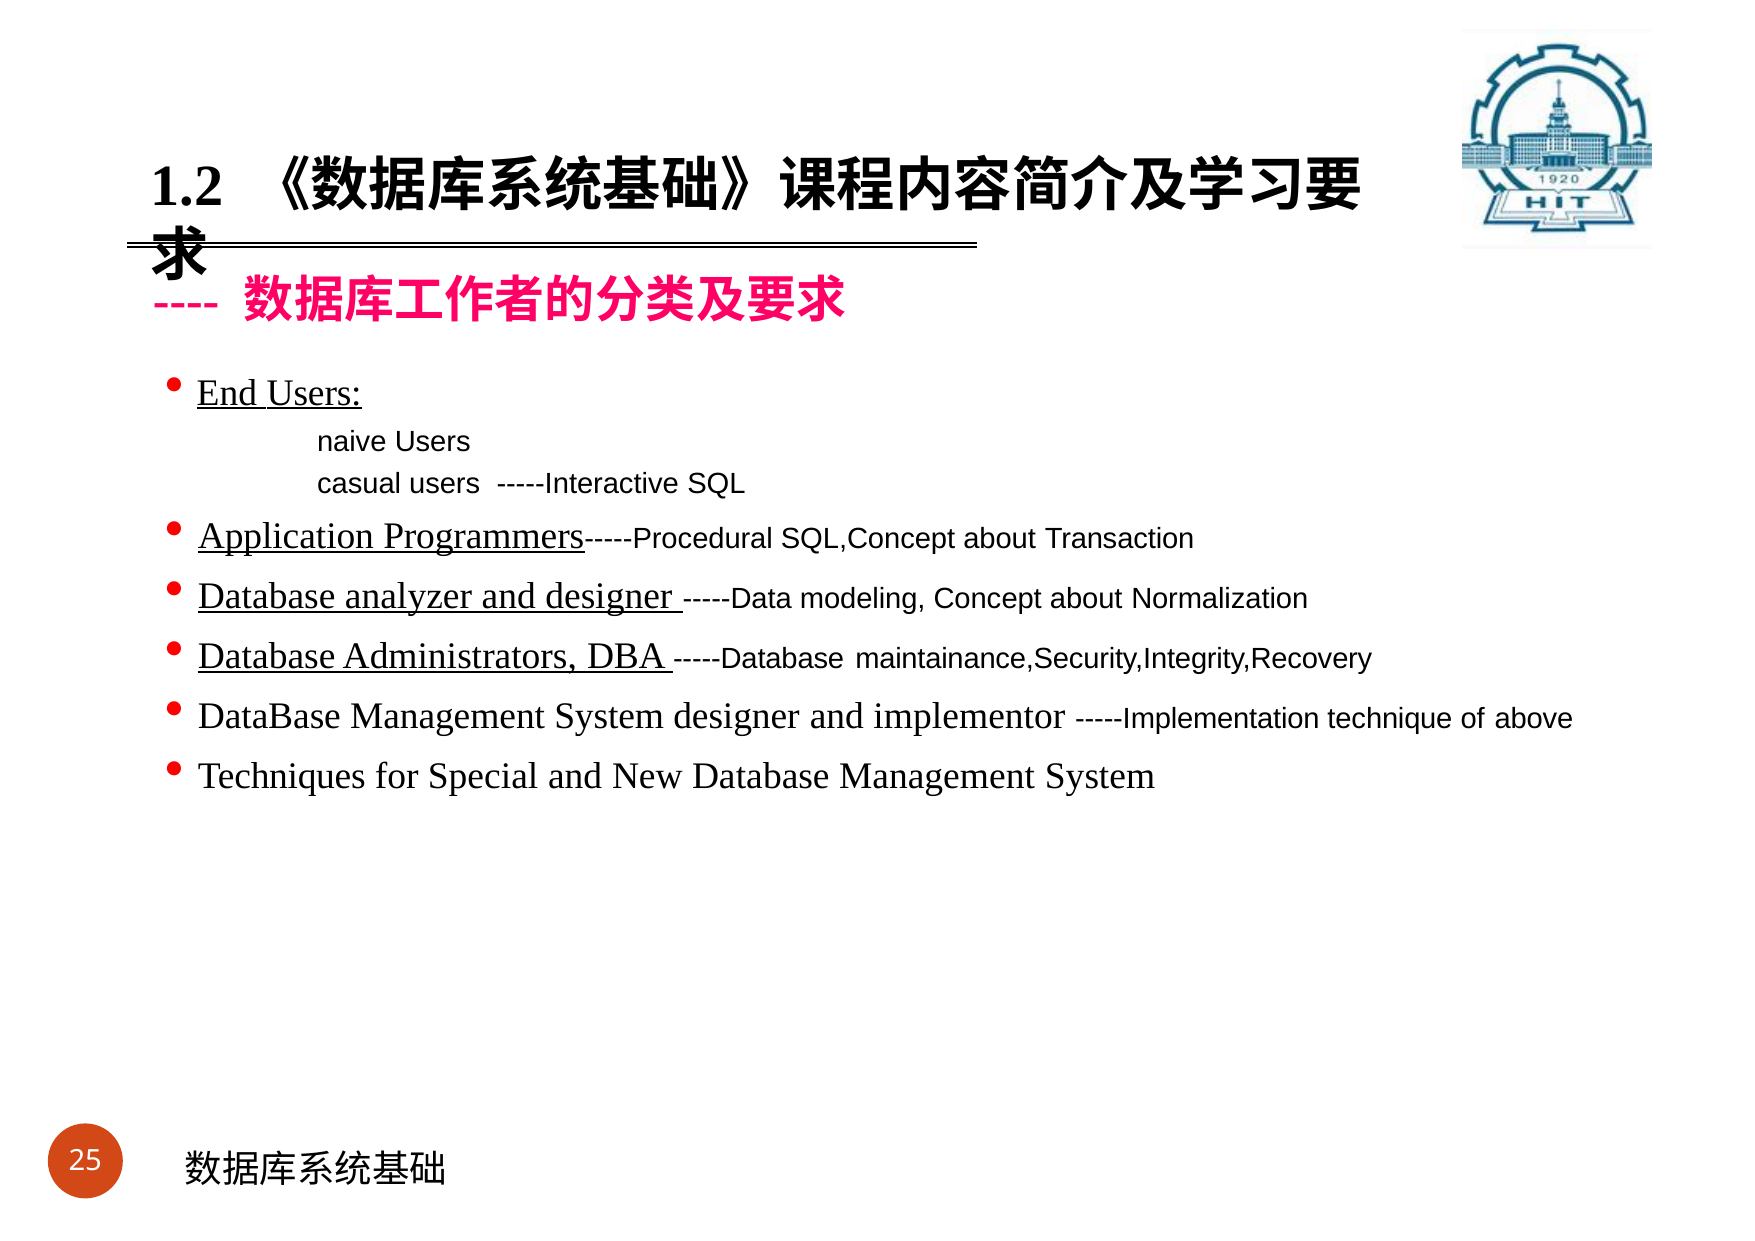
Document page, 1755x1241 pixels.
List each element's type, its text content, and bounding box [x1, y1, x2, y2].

picture [1462, 29, 1652, 249]
text_box 1.2 《数据库系统基础》课程内容简介及学习要求 [148, 147, 1413, 288]
text_box ---- 数据库工作者的分类及要求 End Users: naive Users casual users -----Interactive SQL Application Programmers-----Procedural SQL,Concept about Transaction Database analyzer and designer -----Data modeling, Concept about Normalization Database Administrators, DBA -----Database maintainance,Security,Integrity,Recovery DataBase Management System designer and implementor -----Implementation technique of above Techniques for Special and New Database Management System [150, 267, 1580, 797]
